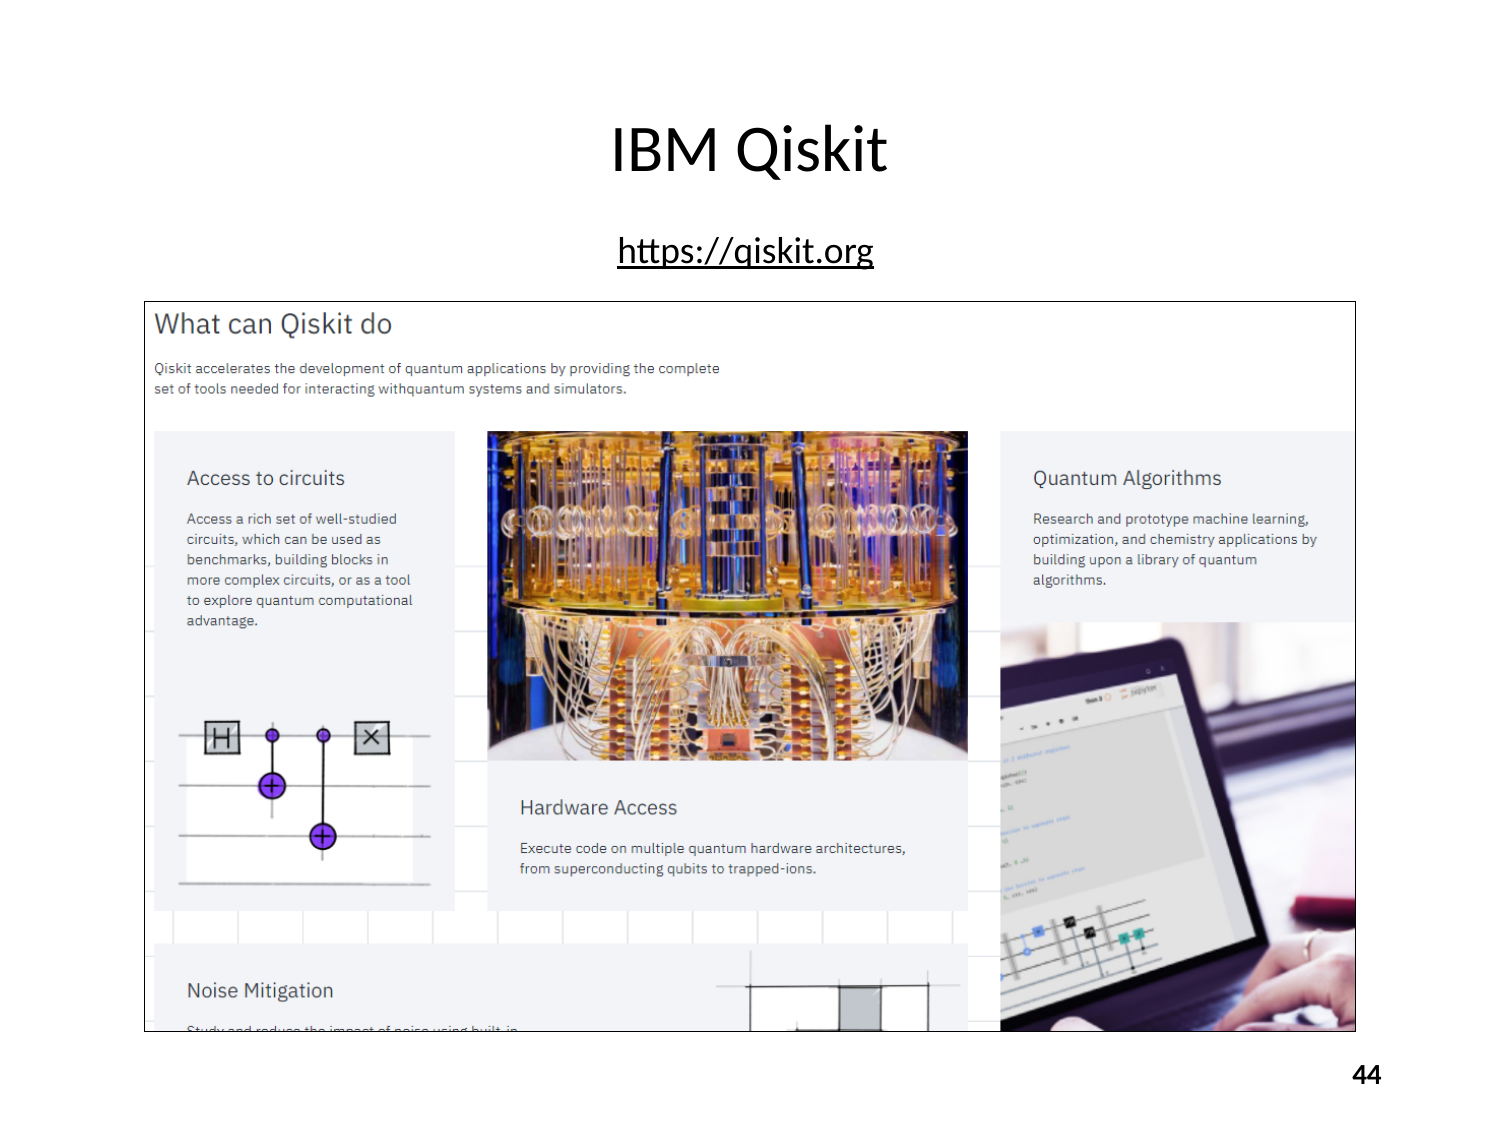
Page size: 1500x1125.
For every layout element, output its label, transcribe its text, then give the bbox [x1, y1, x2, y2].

picture [144, 301, 1356, 1032]
slide_number 44 [1059, 1042, 1397, 1103]
text_box https://qiskit.org [541, 218, 959, 279]
title IBM Qiskit [103, 59, 1397, 241]
